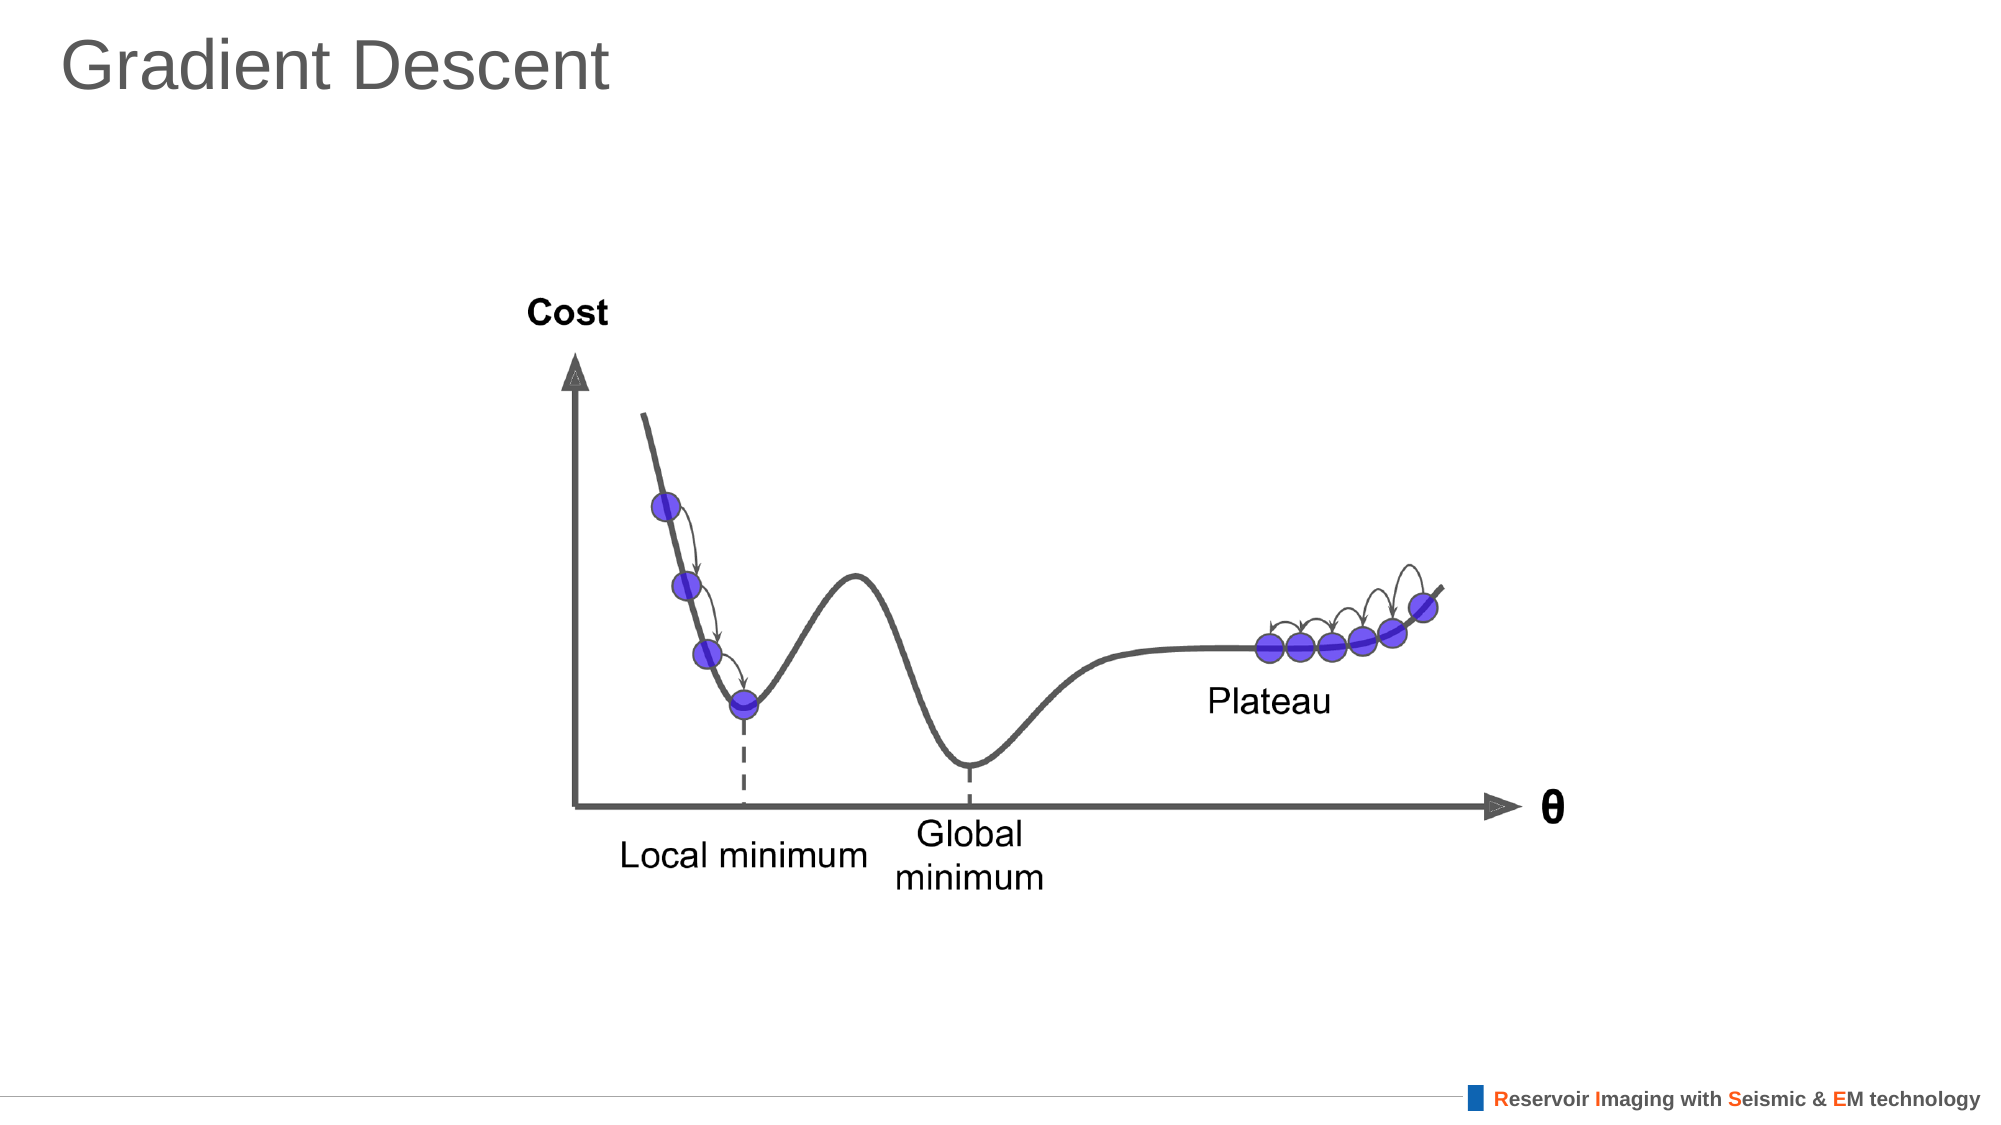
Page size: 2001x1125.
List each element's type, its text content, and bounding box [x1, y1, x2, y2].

title Gradient Descent [45, 0, 1771, 134]
picture [528, 297, 1564, 890]
